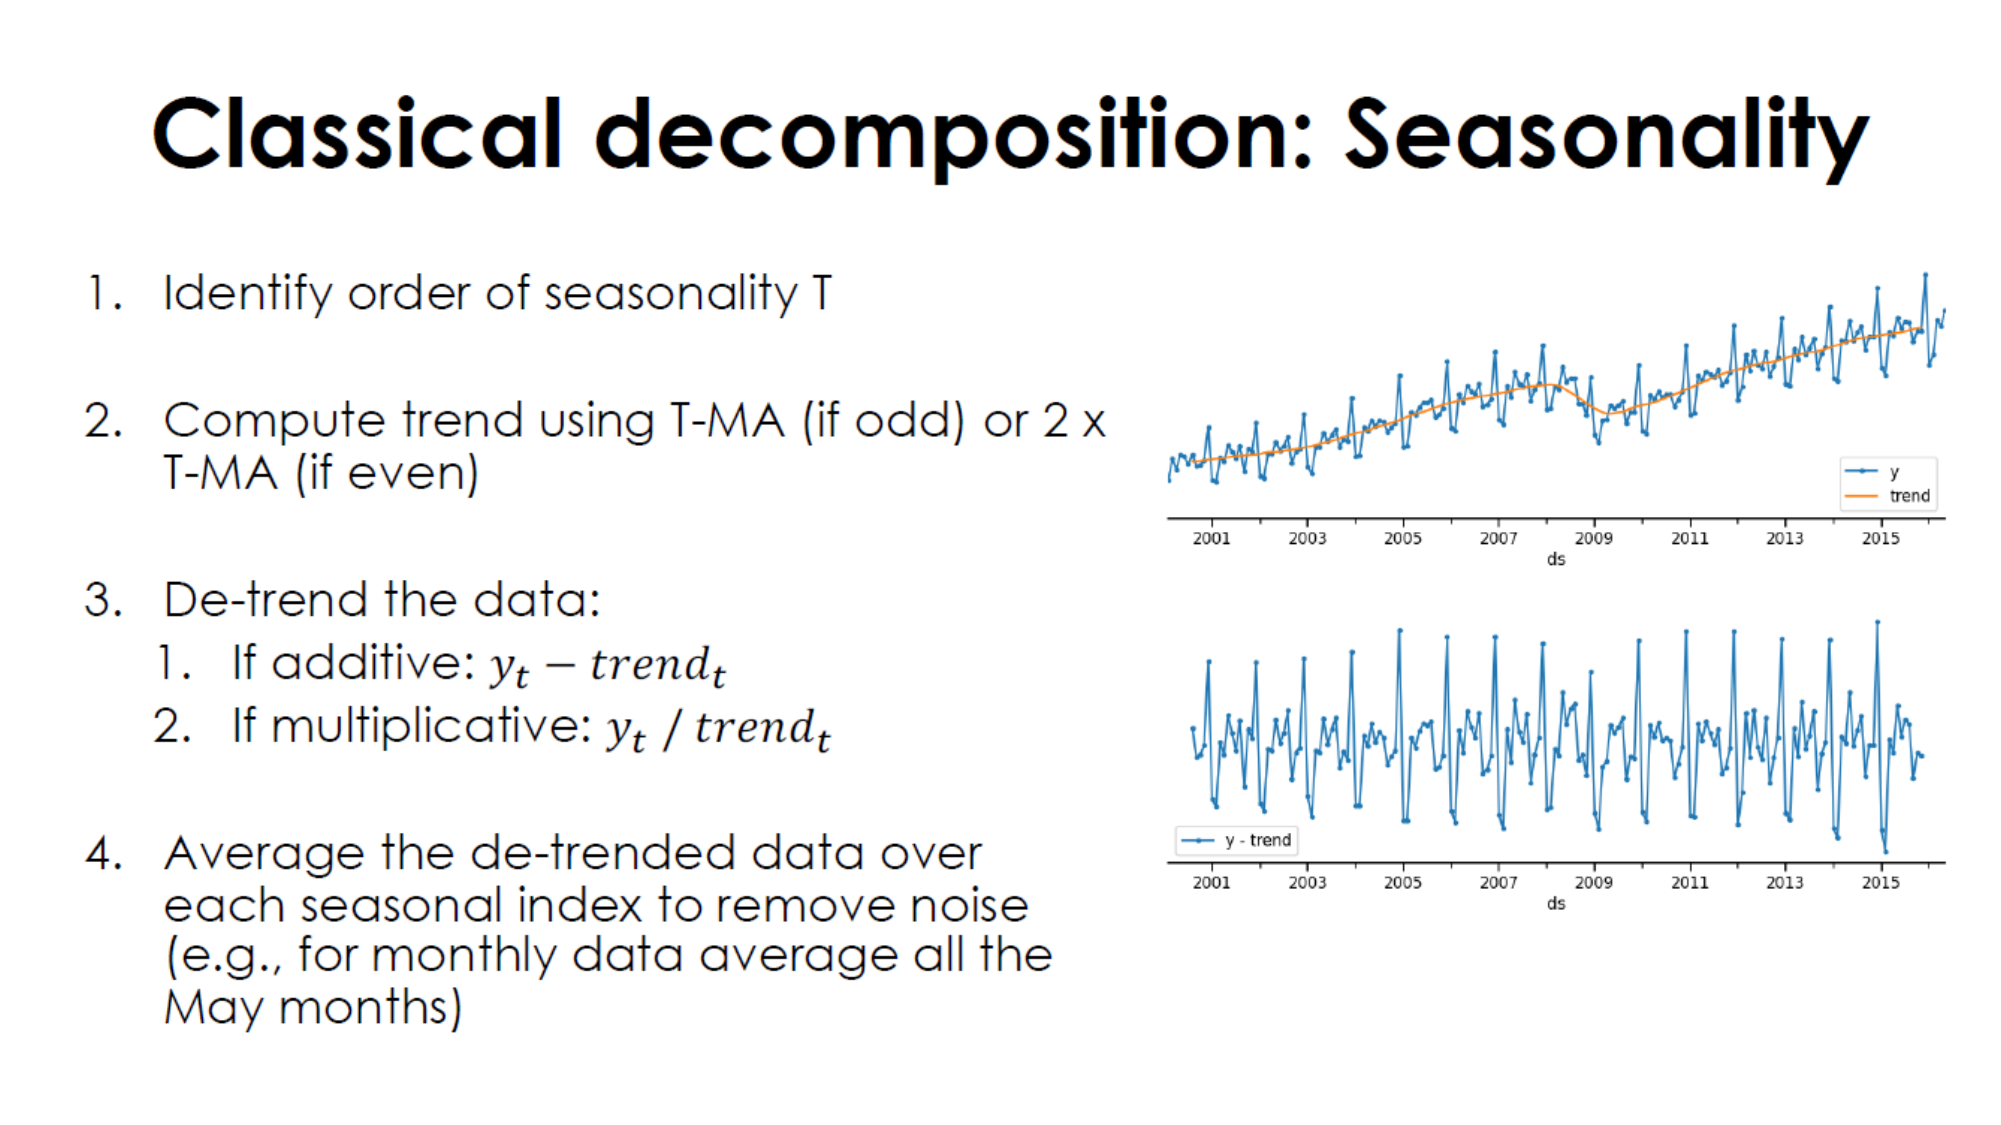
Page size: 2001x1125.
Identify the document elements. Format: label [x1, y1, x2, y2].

picture [0, 64, 2000, 1061]
